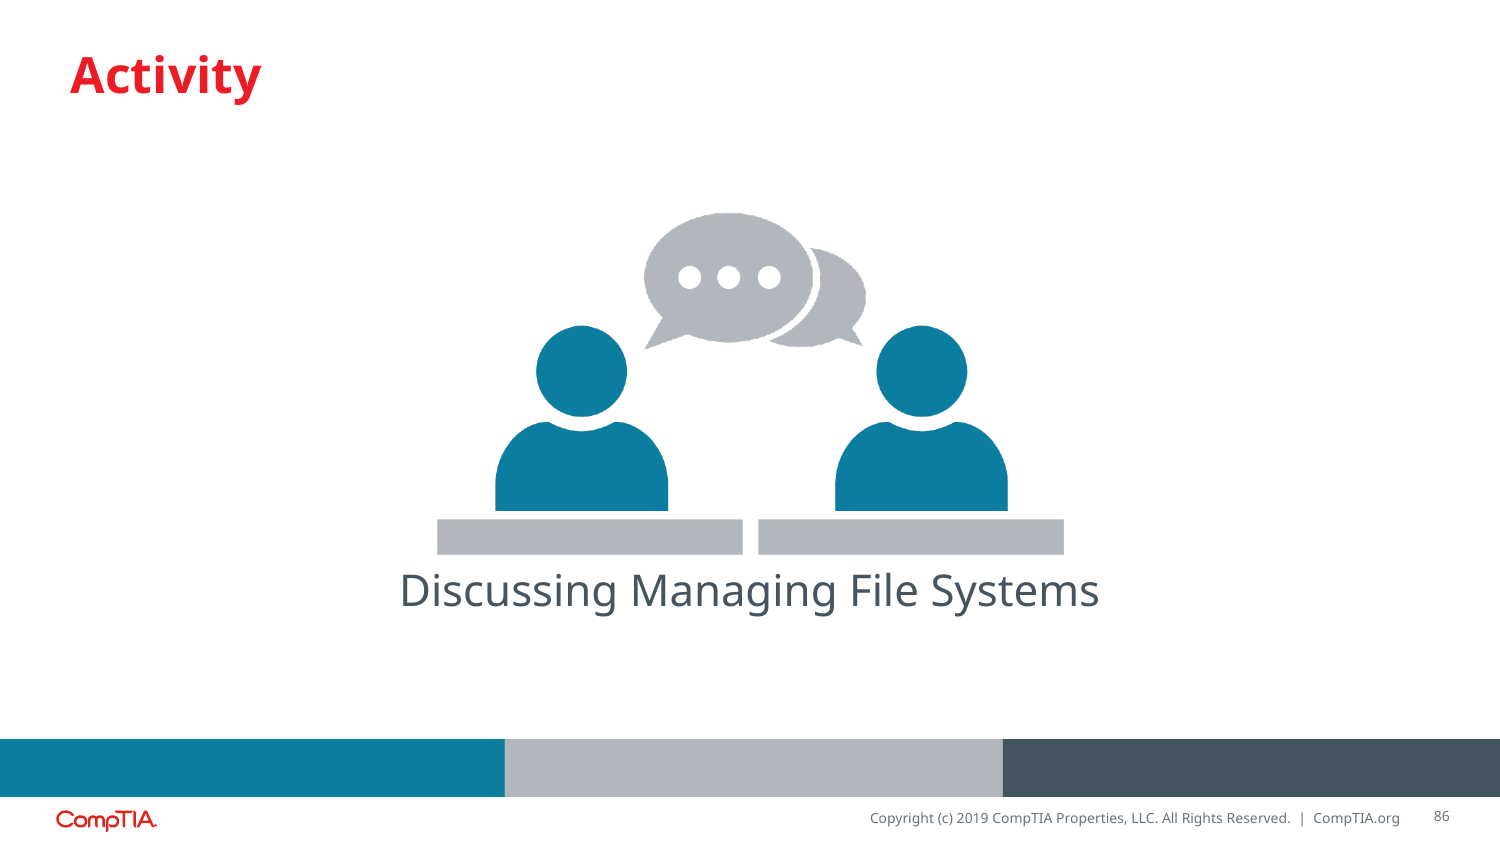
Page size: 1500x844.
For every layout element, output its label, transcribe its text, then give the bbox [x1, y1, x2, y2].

slide_number 86 [1407, 800, 1450, 835]
list Discussing Managing File Systems [0, 555, 1500, 631]
picture [505, 739, 1500, 797]
picture [435, 211, 1064, 555]
